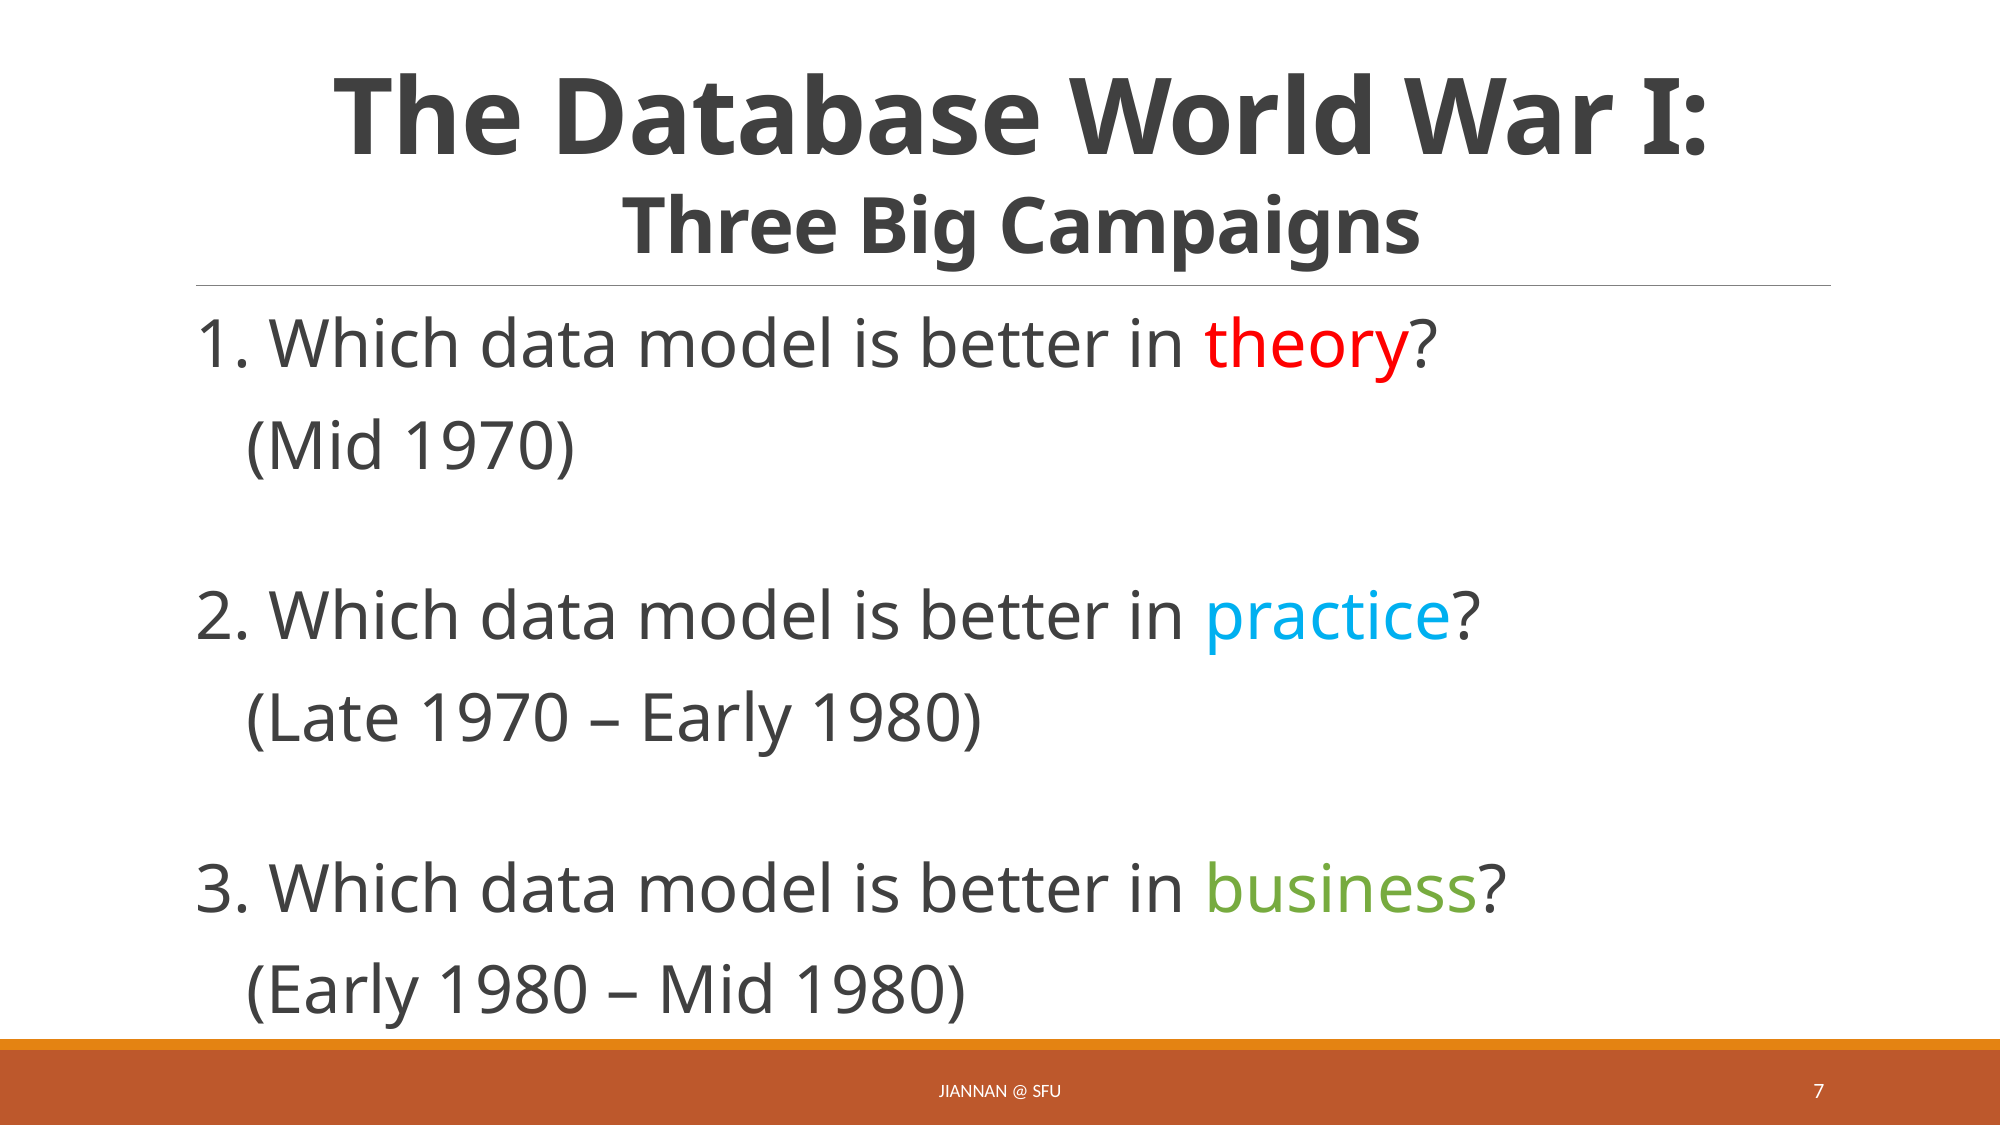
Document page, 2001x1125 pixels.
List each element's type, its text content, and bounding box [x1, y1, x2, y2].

slide_number 7 [1624, 1059, 1840, 1120]
footer Jiannan @ SFU [604, 1059, 1396, 1120]
title The Database World War I: Three Big Campaigns [21, 38, 2000, 277]
list 1. Which data model is better in theory? (Mid 1970) 2. Which data model is better in practice? (Late 1970 – Early 1980) 3. Which data model is better in business? (Early 1980 – Mid 1980) [180, 302, 2000, 1120]
